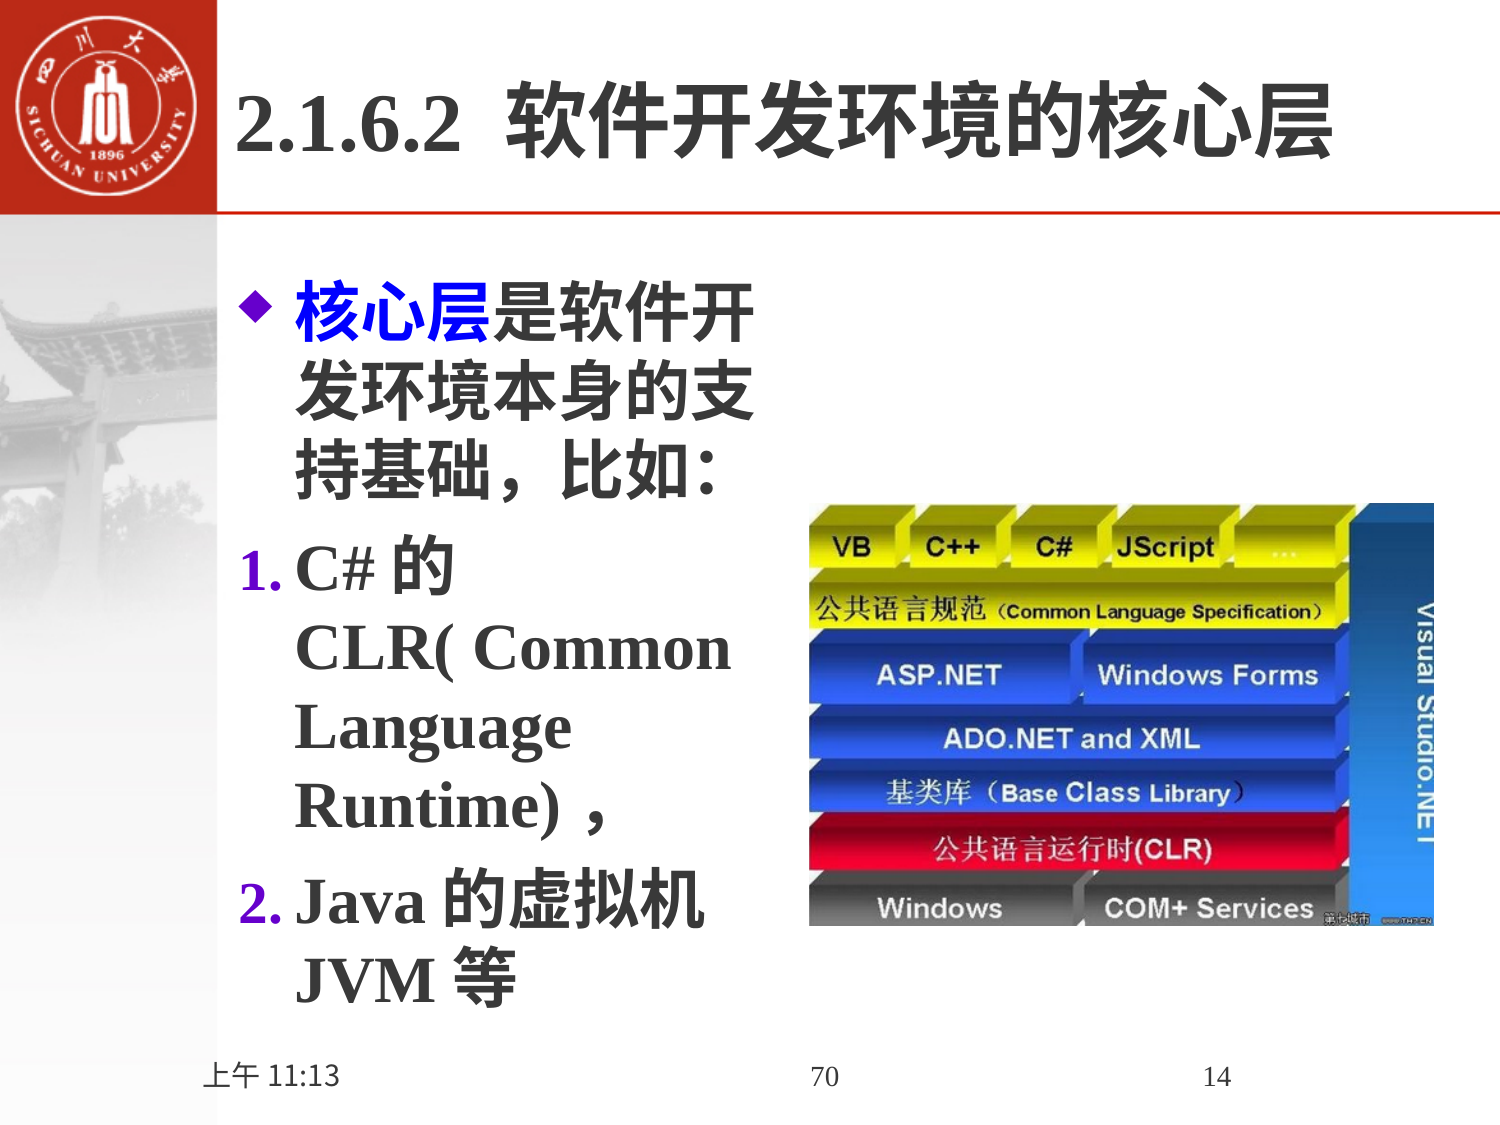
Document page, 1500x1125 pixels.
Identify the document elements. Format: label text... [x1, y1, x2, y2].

text_box <number> [1187, 1049, 1500, 1125]
title 2.1.6.2 软件开发环境的核心层 [219, 18, 1495, 217]
text_box 上午 11:13 [187, 1049, 500, 1125]
text_box 70 [587, 1049, 1063, 1125]
list 核心层是软件开发环境本身的支持基础，比如： C#的CLR( Common Language Runtime)， Java的虚拟机JVM等 [223, 262, 821, 1024]
picture [0, 0, 1500, 1125]
